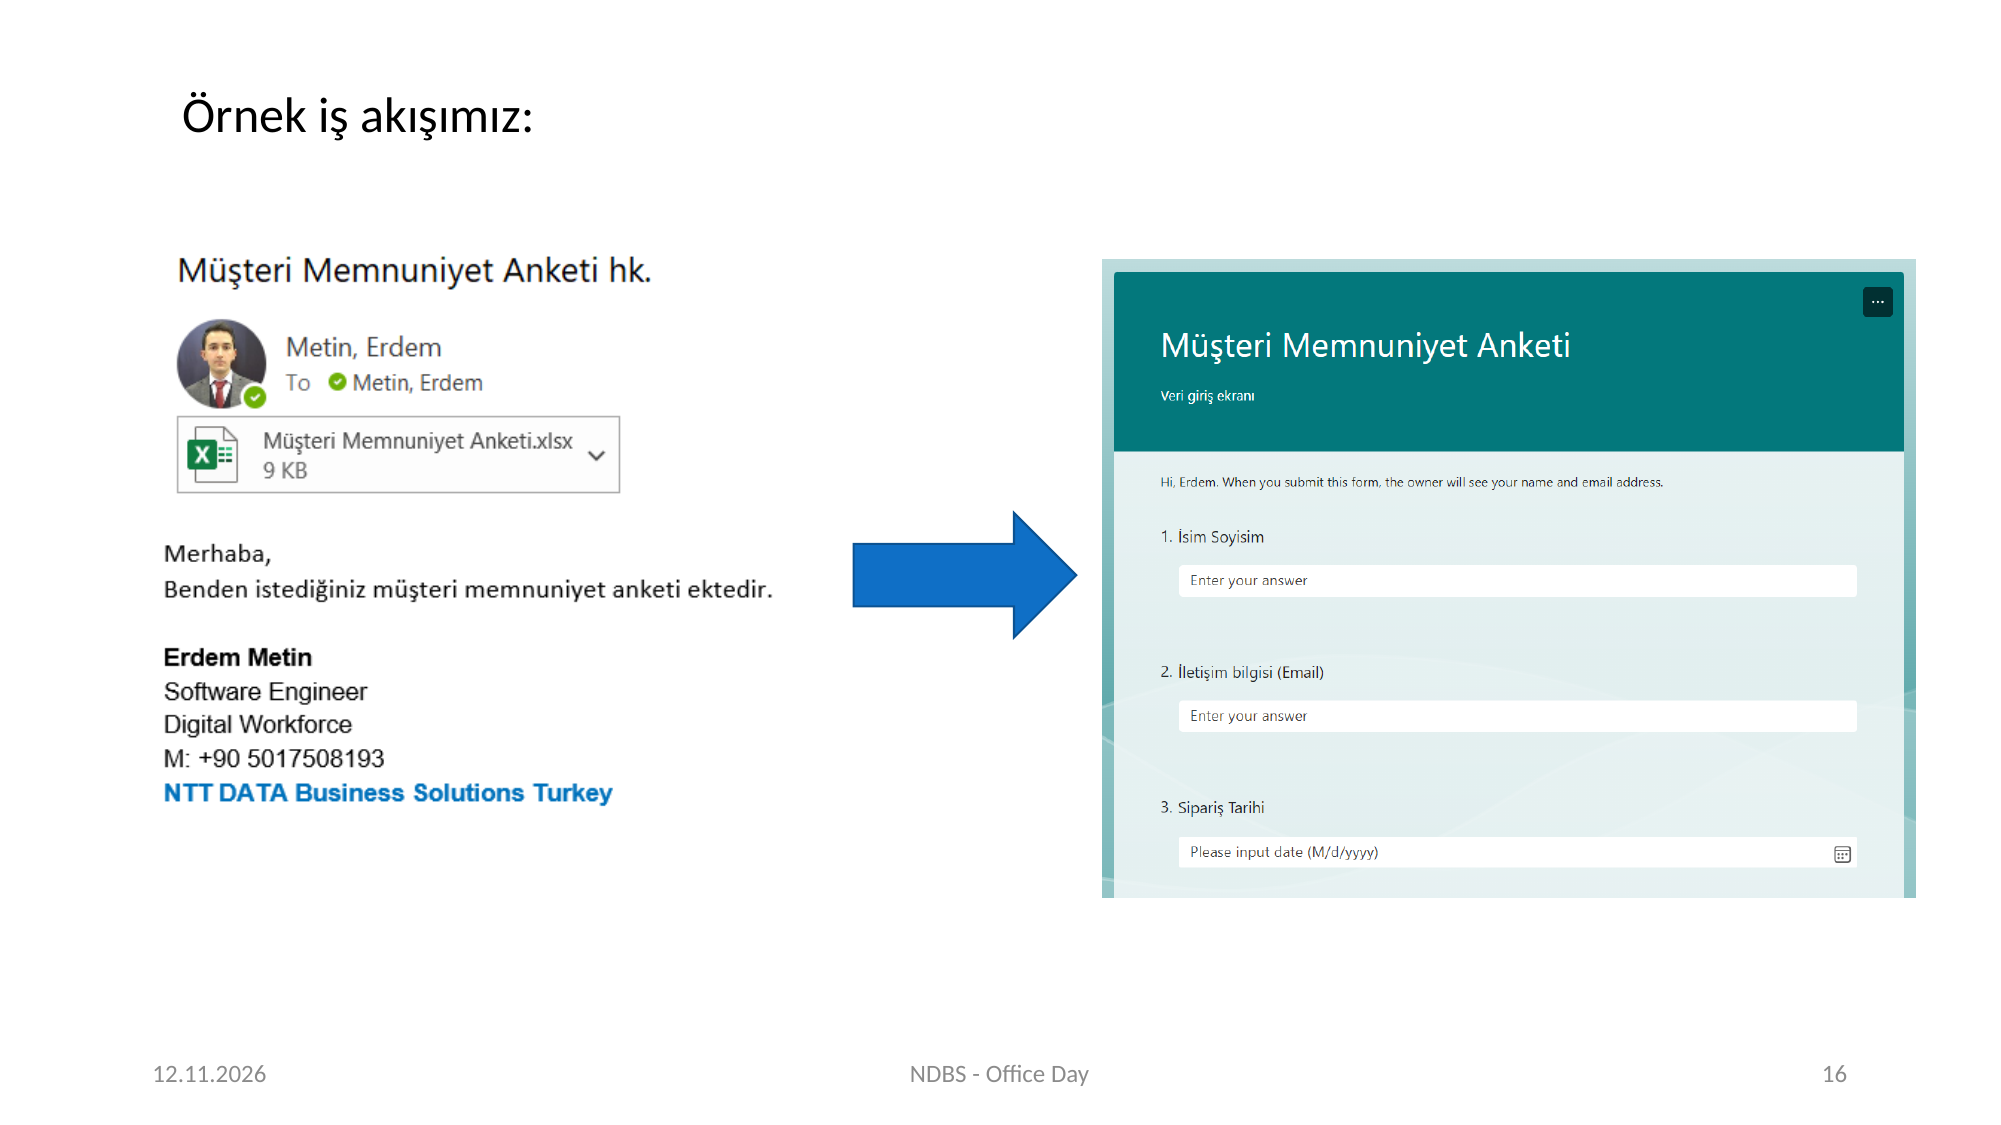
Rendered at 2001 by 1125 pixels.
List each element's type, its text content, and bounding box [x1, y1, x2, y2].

footer NDBS - Office Day [662, 1042, 1338, 1103]
picture [137, 242, 854, 882]
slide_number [137, 1042, 588, 1103]
slide_number 16 [1412, 1042, 1863, 1103]
text_box Örnek iş akışımız: [168, 74, 1586, 150]
picture [1102, 259, 1916, 898]
text_box [854, 510, 1078, 640]
